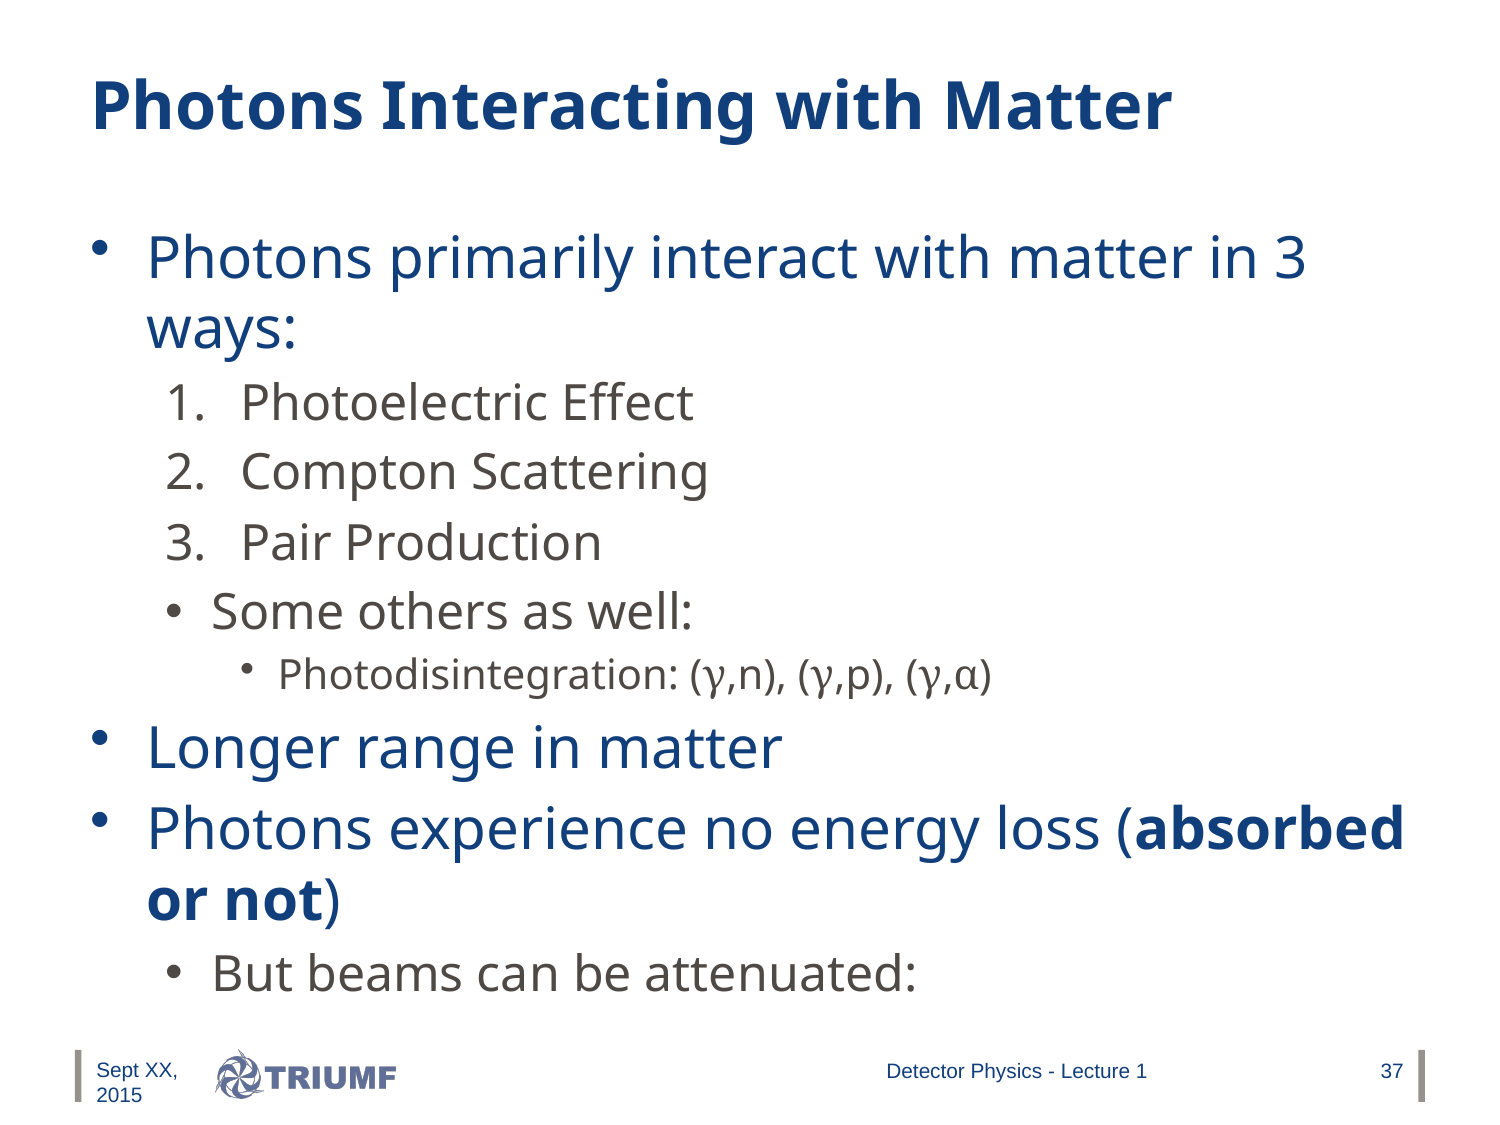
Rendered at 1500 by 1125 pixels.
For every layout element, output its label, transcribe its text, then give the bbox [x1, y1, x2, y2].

slide_number Sept XX, 2015 [81, 1048, 213, 1125]
footer Detector Physics - Lecture 1 [394, 1049, 1163, 1125]
title Photons Interacting with Matter [74, 61, 1426, 162]
slide_number 37 [1182, 1049, 1419, 1125]
